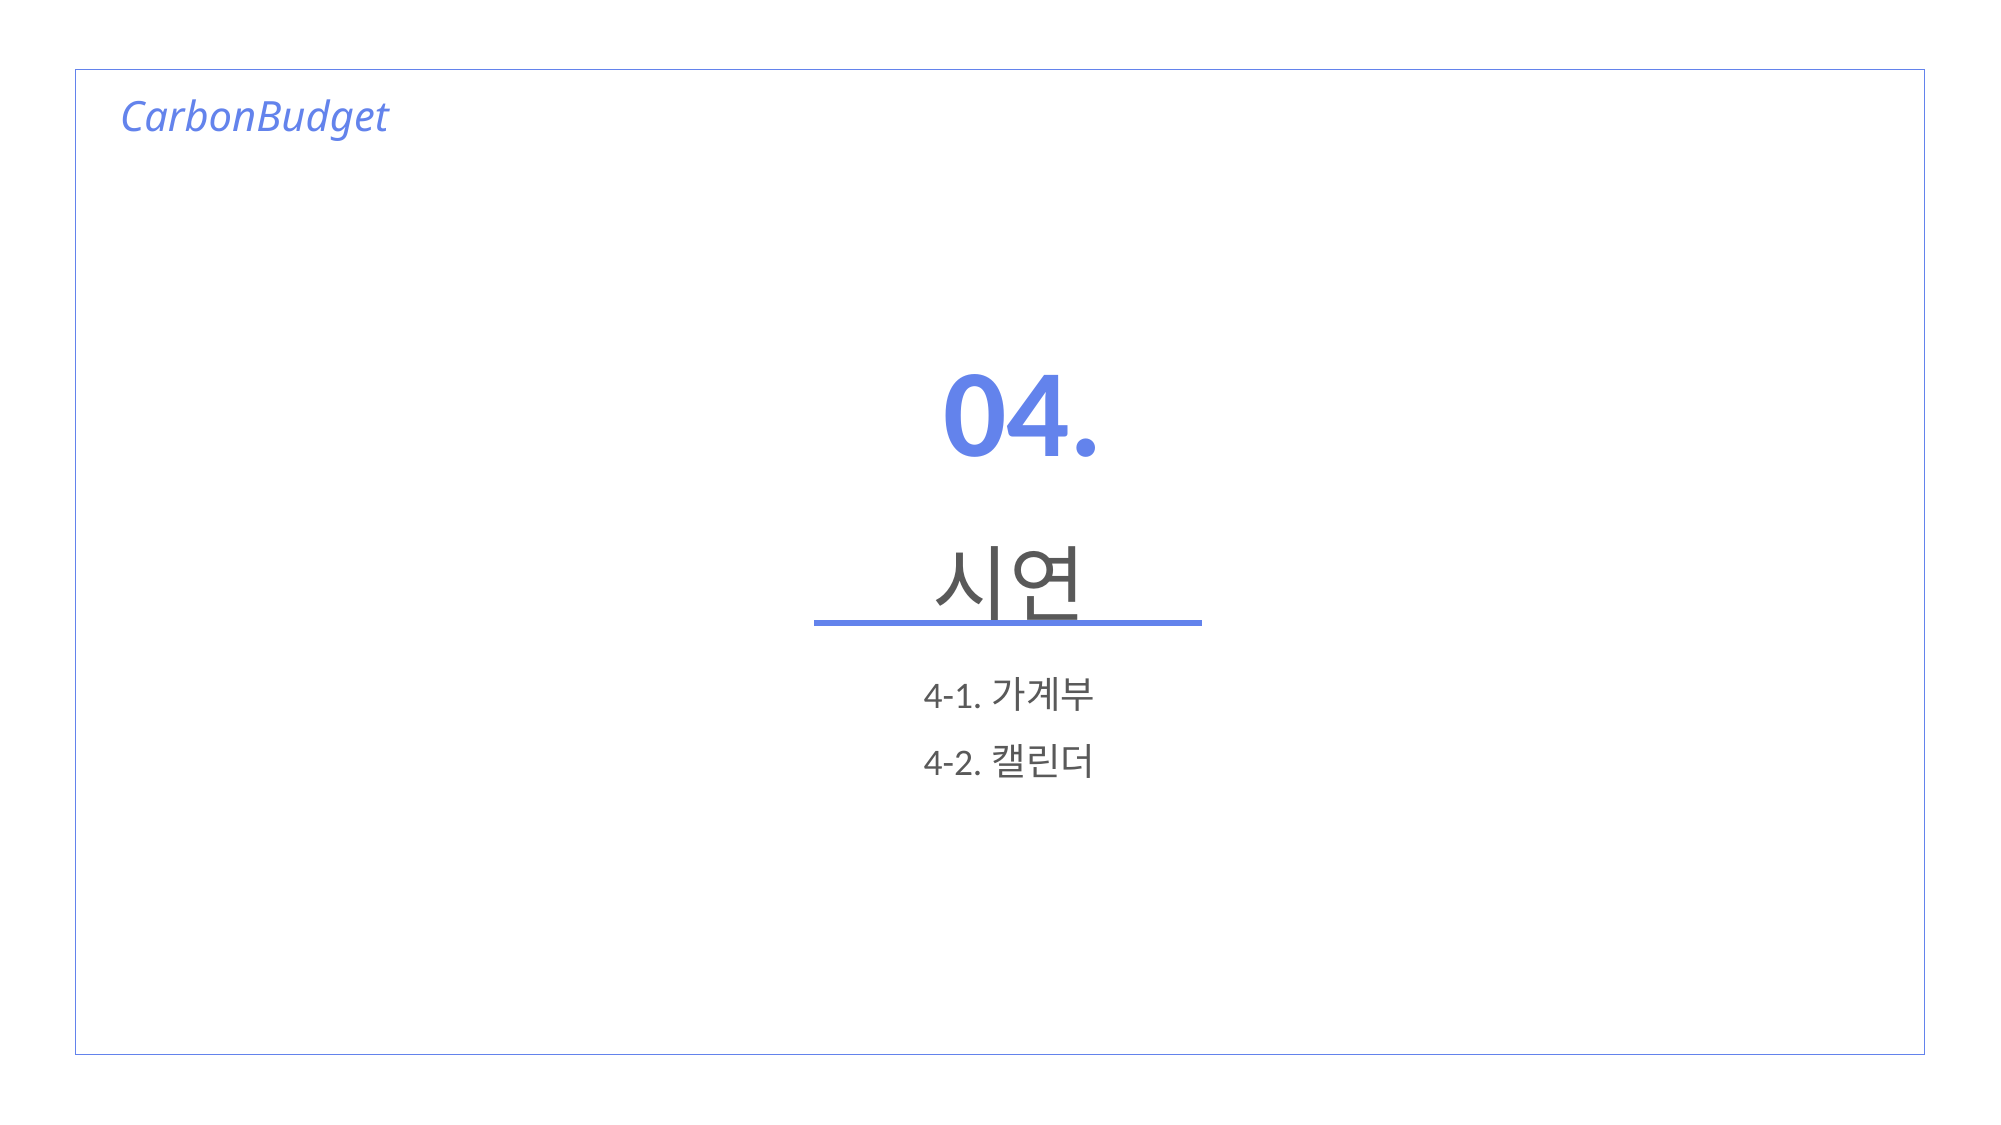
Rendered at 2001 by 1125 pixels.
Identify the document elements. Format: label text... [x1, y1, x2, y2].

text_box 4-1.가계부 4-2.캘린더 [908, 640, 1111, 791]
text_box 04. 시연 [705, 249, 1314, 640]
text_box CarbonBudget [104, 82, 404, 192]
